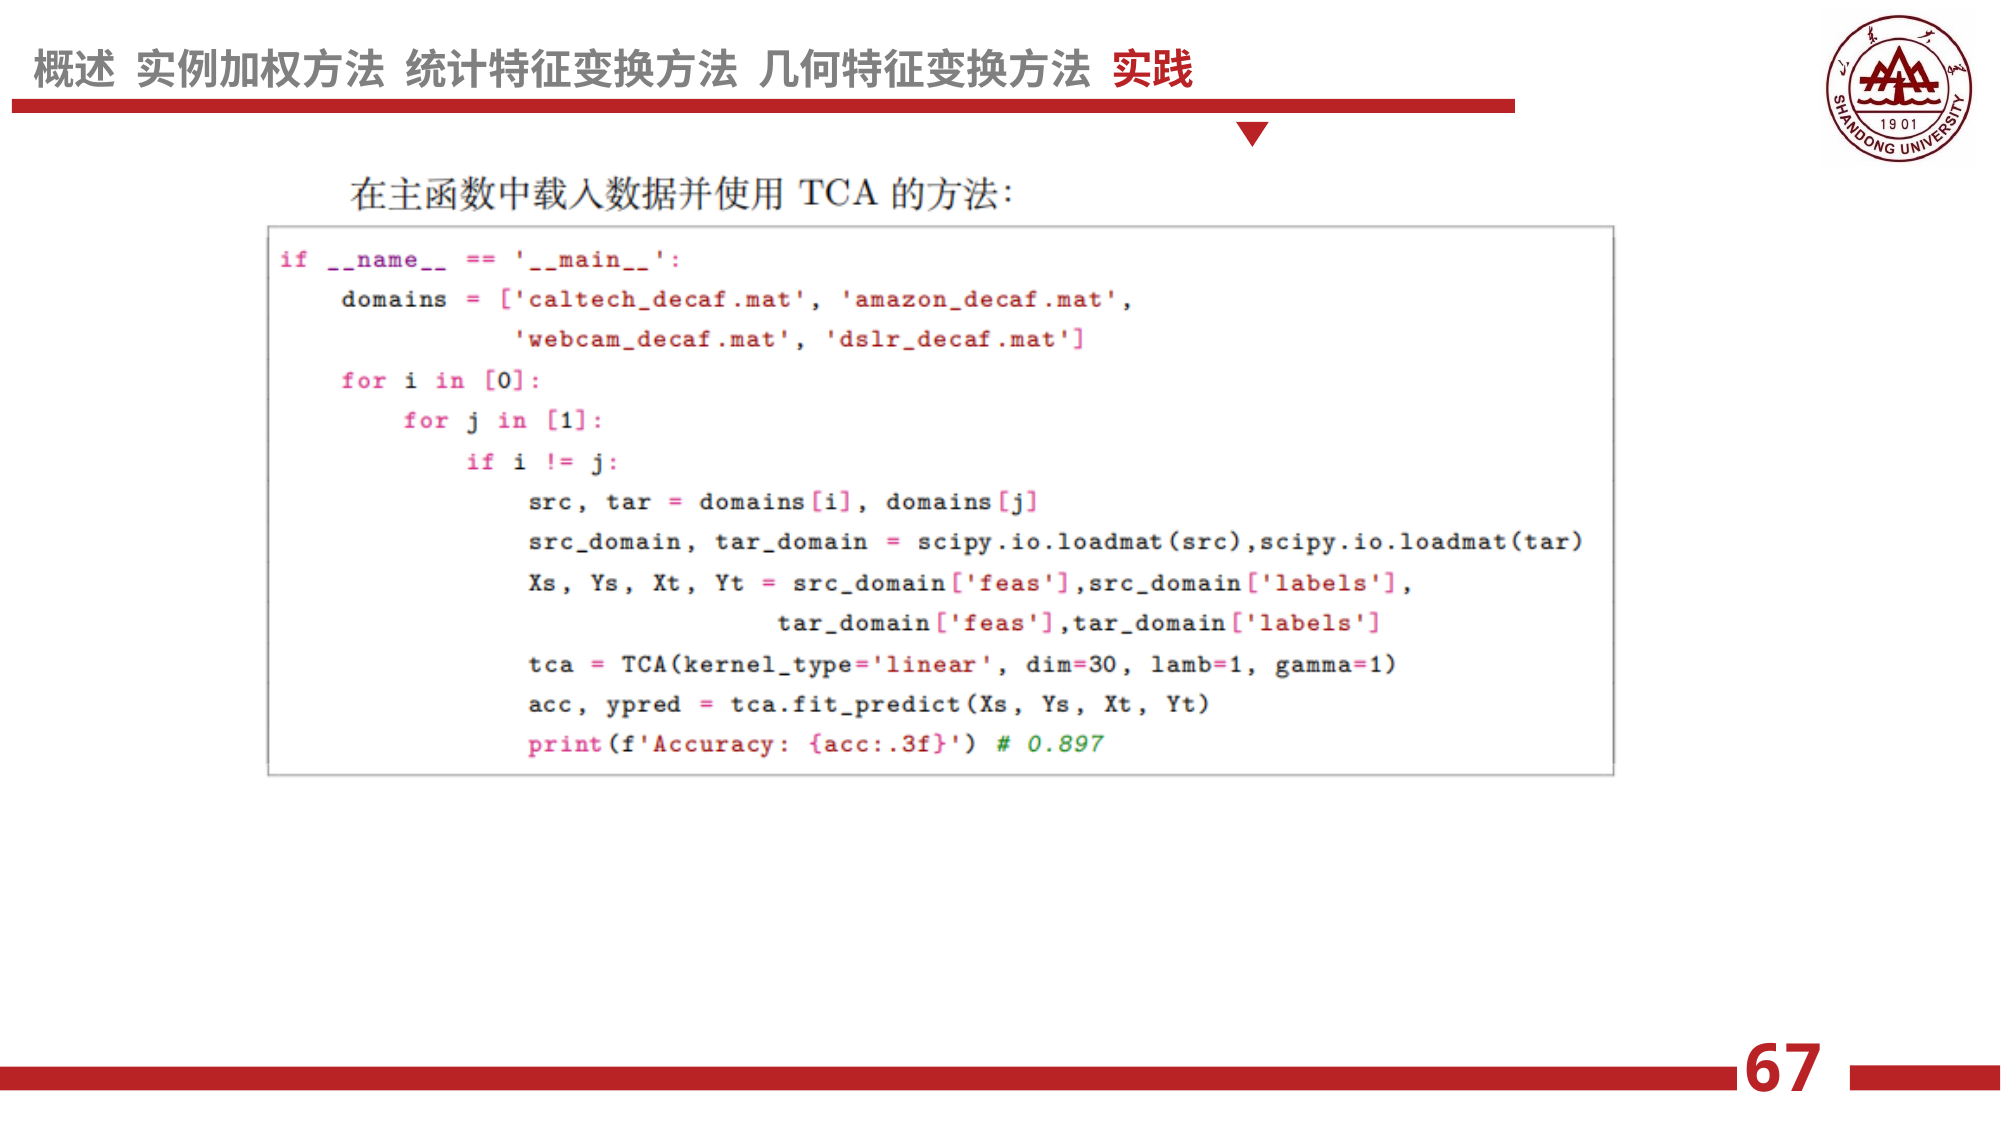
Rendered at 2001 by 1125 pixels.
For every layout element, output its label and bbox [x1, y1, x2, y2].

picture [1820, 9, 1977, 167]
picture [253, 171, 1632, 783]
